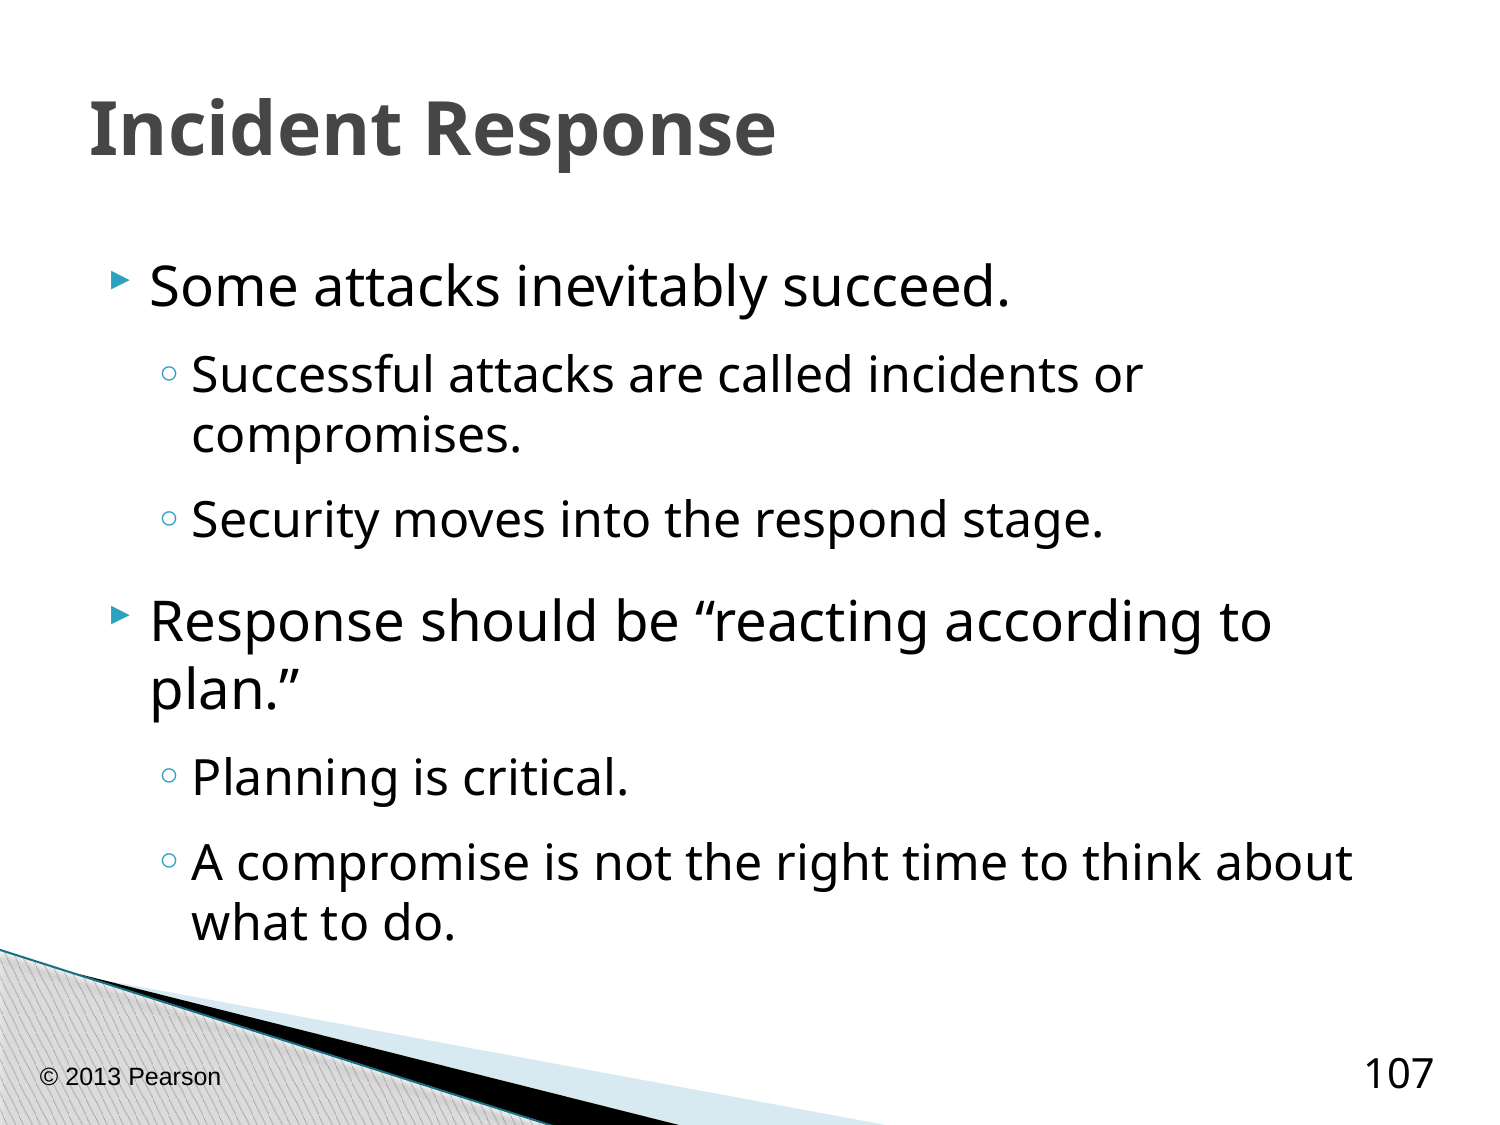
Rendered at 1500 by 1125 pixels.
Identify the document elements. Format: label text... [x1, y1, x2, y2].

list Some attacks inevitably succeed. Successful attacks are called incidents or compromises. Security moves into the respond stage. Response should be “reacting according to plan.” Planning is critical. A compromise is not the right time to think about what to do. [74, 242, 1426, 986]
slide_number 107 [1325, 1051, 1450, 1112]
title Incident Response [75, 50, 1425, 200]
footer © 2013 Pearson [24, 1050, 238, 1098]
